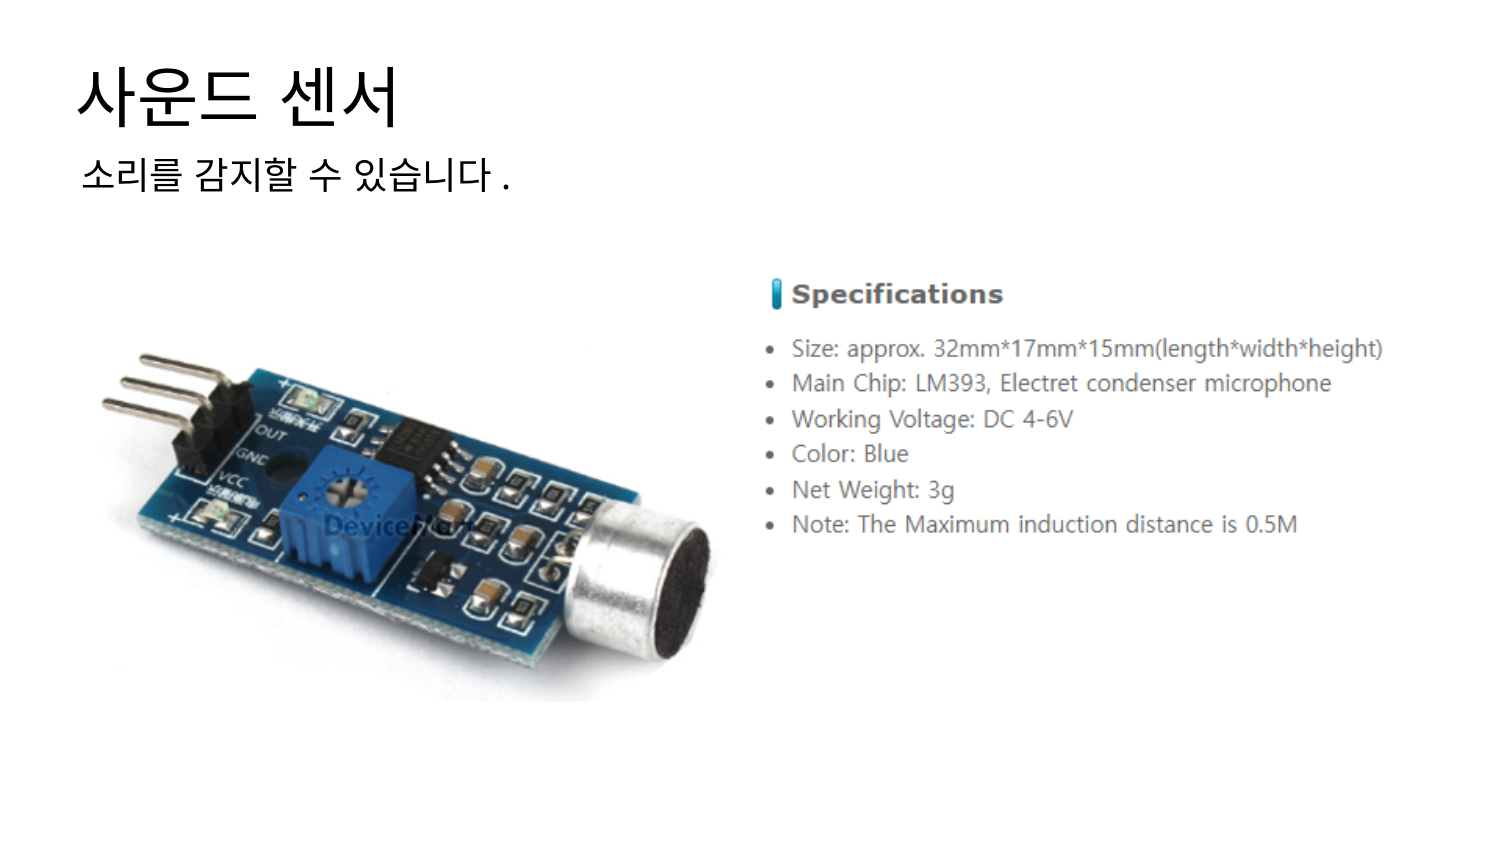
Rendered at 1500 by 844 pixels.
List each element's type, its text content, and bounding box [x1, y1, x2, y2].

text_box 사운드 센서 [60, 48, 1303, 143]
text_box 소리를 감지할 수 있습니다. [66, 145, 769, 205]
picture [66, 255, 1415, 702]
